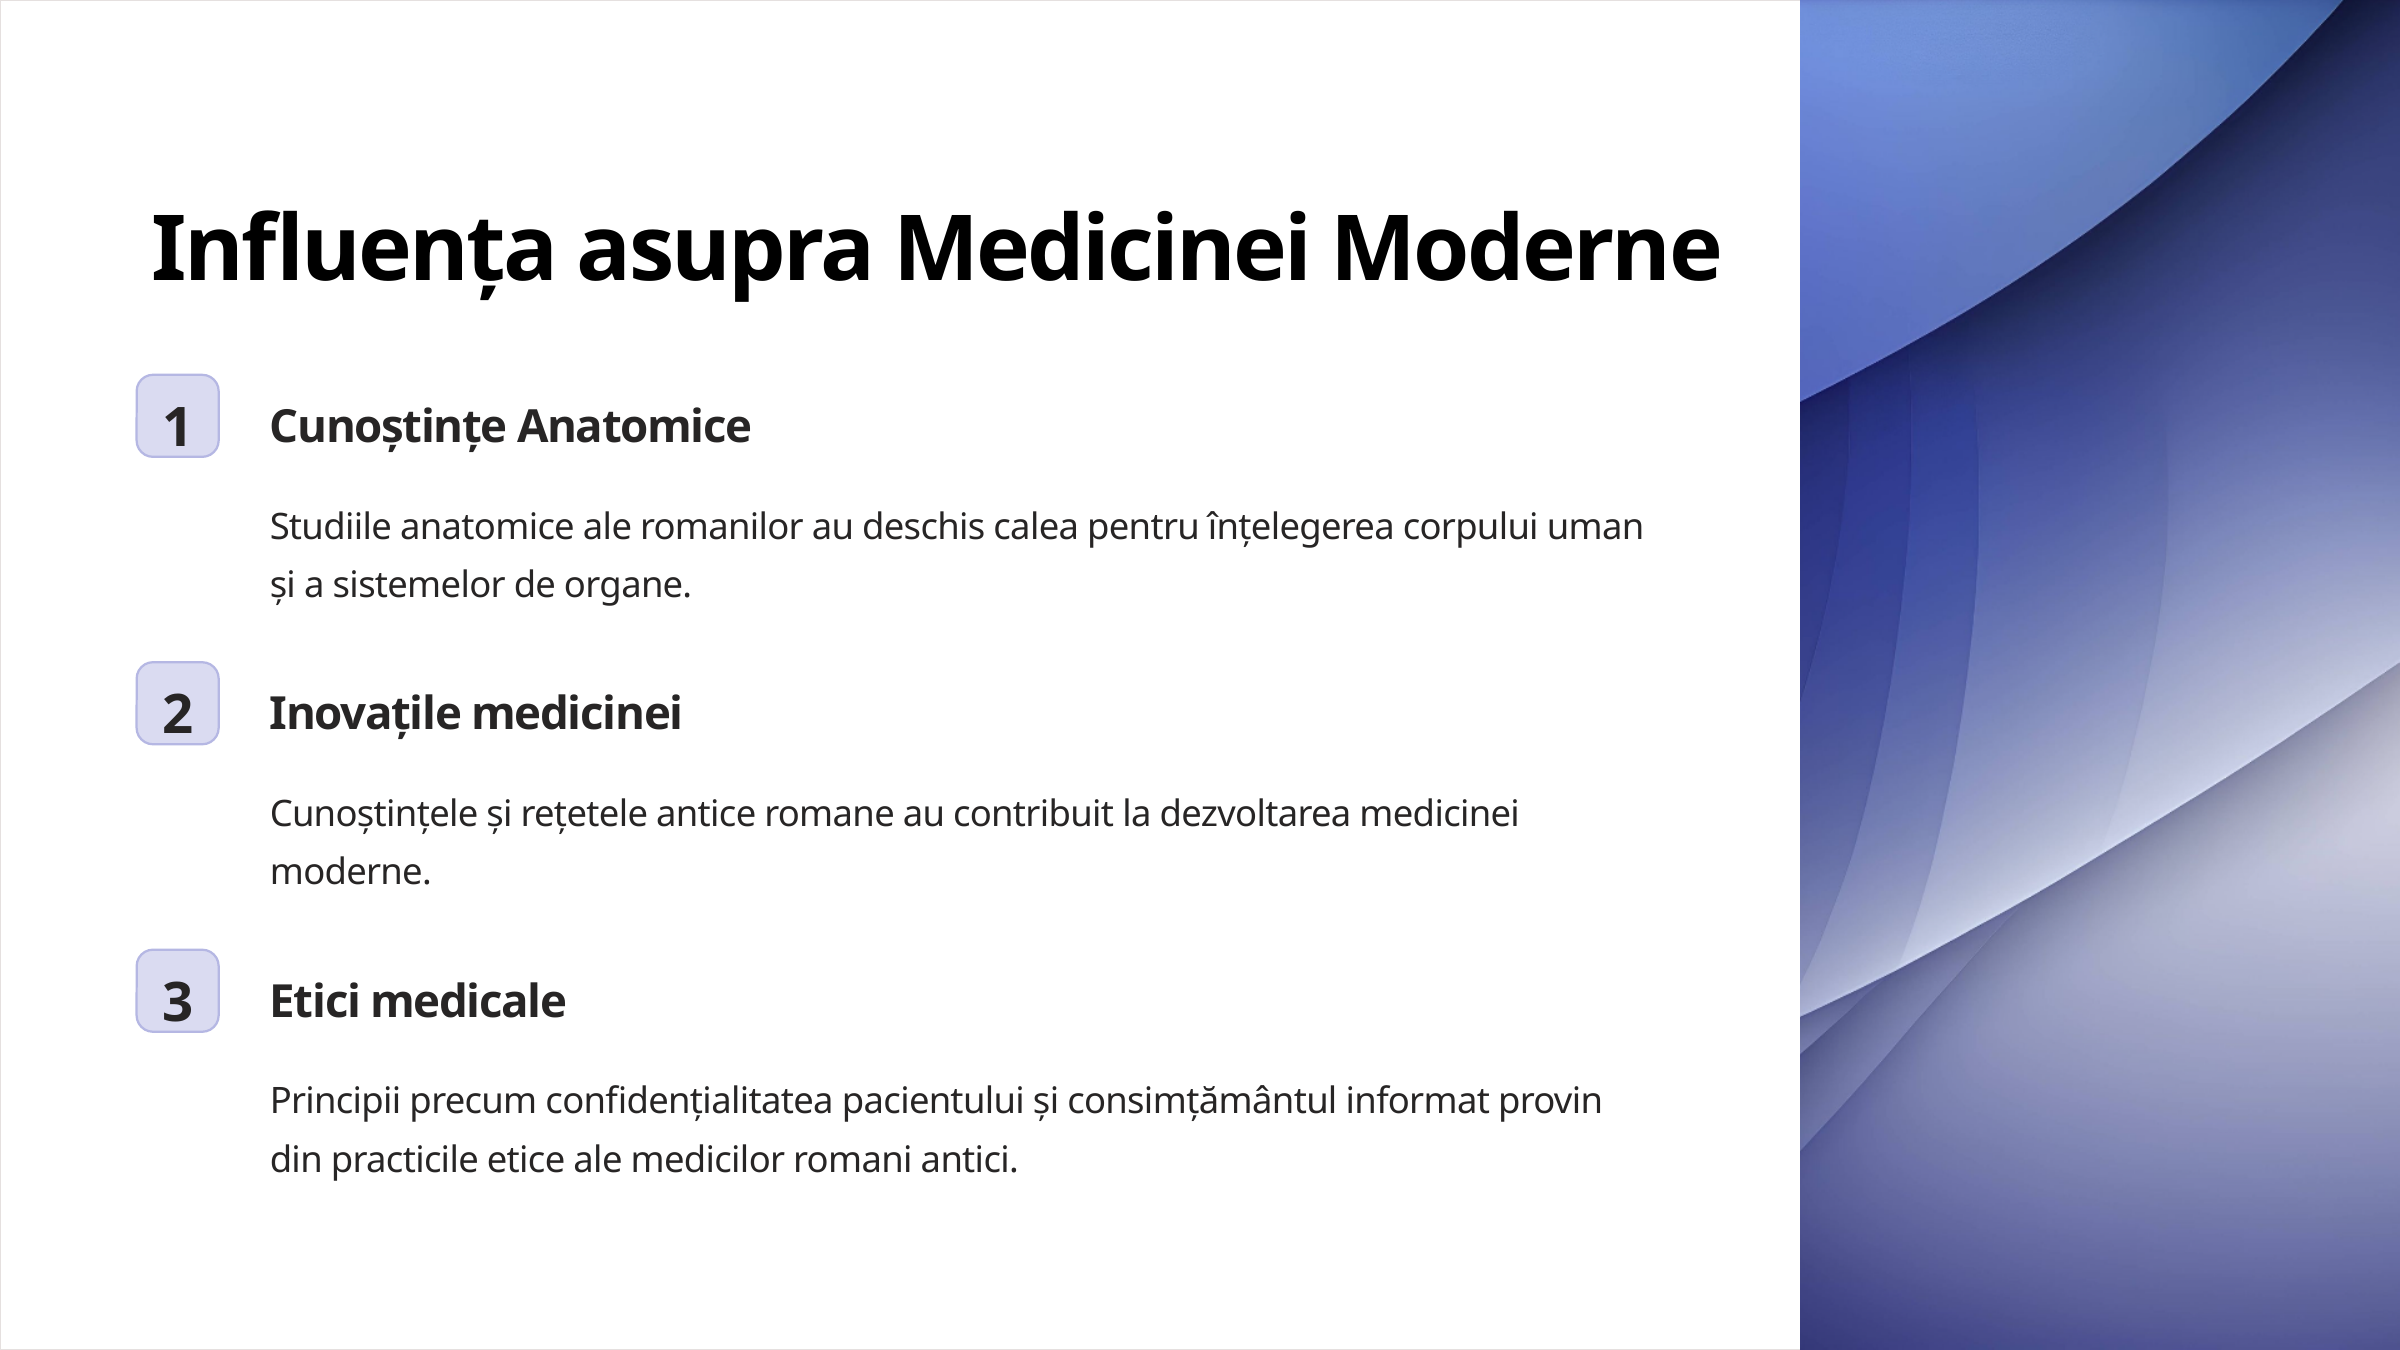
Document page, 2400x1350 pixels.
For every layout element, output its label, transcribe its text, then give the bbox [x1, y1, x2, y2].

text_box Etici medicale [255, 962, 620, 1020]
text_box Cunoștințe Anatomice [255, 387, 739, 445]
text_box 3 [160, 956, 195, 1025]
text_box [0, 0, 1799, 1350]
text_box Principii precum confidențialitatea pacientului și consimțământul informat provin din practicile etice ale medicilor romani antici. [255, 1055, 1664, 1173]
picture [1799, 0, 2400, 1350]
text_box [136, 662, 219, 745]
text_box 1 [164, 381, 191, 450]
text_box Studiile anatomice ale romanilor au deschis calea pentru înțelegerea corpului uman și a sistemelor de organe. [255, 480, 1664, 598]
text_box Influența asupra Medicinei Moderne [136, 177, 1417, 292]
text_box Inovațile medicinei [255, 674, 835, 732]
text_box Cunoștințele și rețetele antice romane au contribuit la dezvoltarea medicinei moderne. [255, 768, 1664, 885]
text_box [136, 374, 219, 457]
text_box 2 [161, 669, 195, 738]
text_box [136, 949, 219, 1032]
